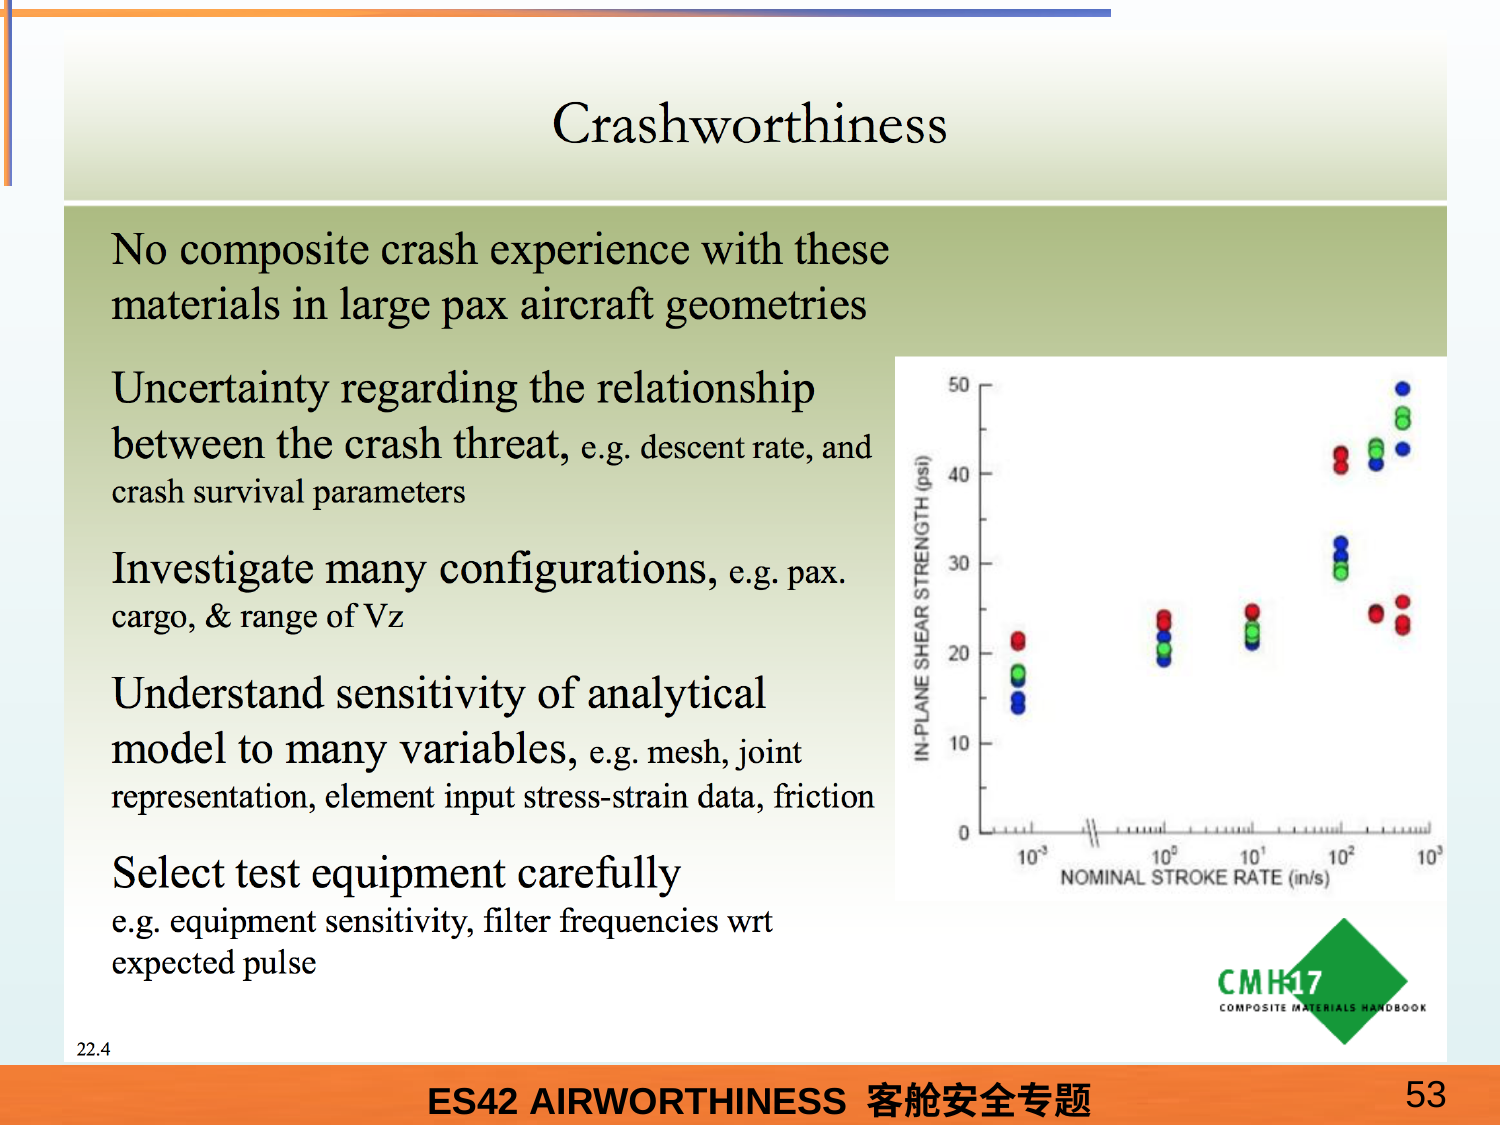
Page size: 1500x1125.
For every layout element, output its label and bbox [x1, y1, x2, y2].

picture [0, 0, 1111, 186]
list [64, 30, 1448, 1063]
picture [0, 1065, 1500, 1125]
